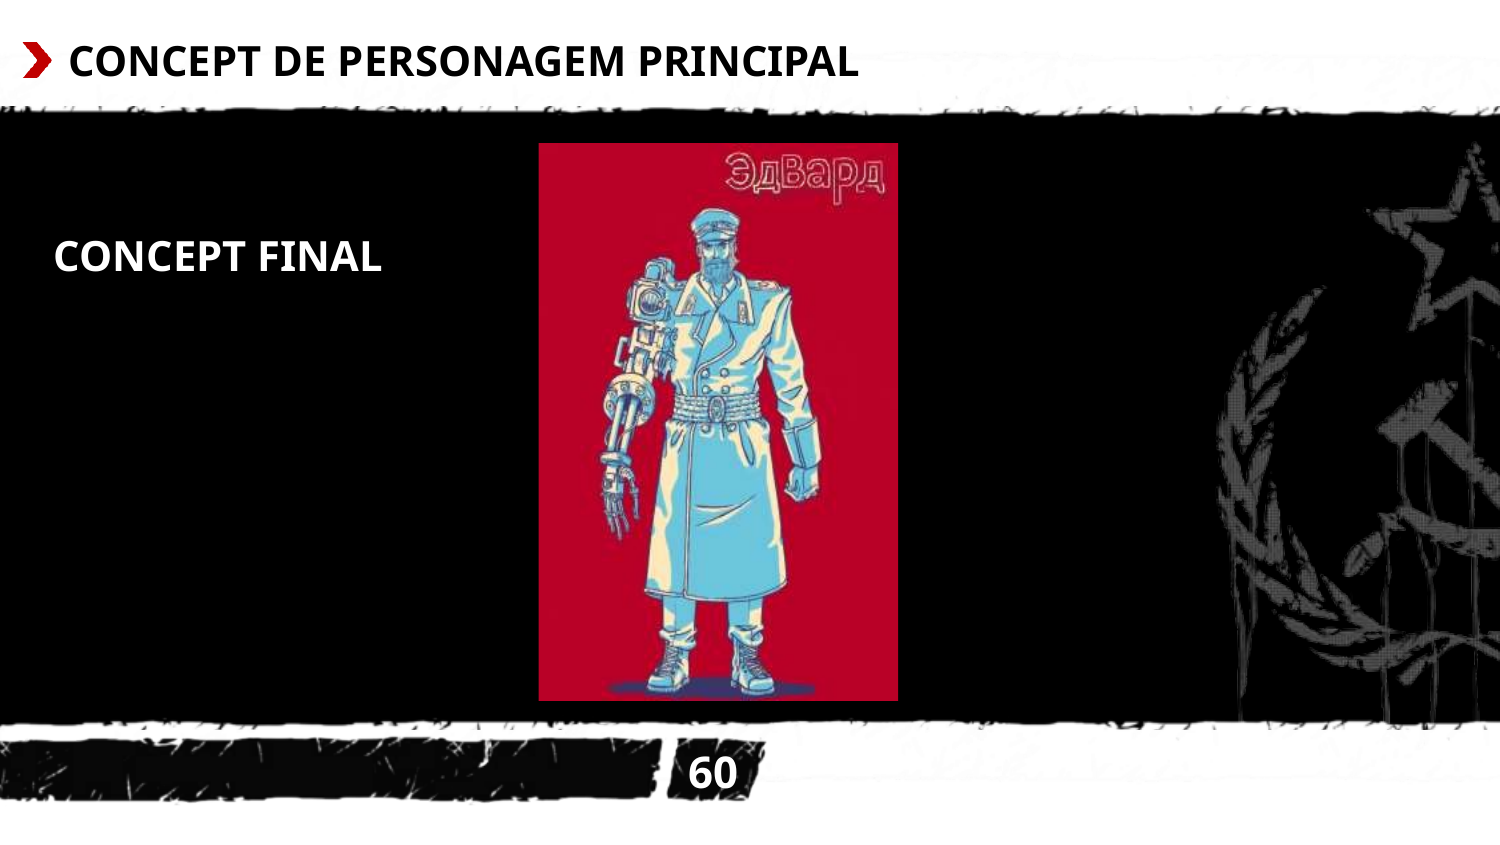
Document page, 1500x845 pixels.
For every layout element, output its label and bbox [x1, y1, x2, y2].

text_box [0, 0, 1500, 845]
text_box [0, 42, 807, 809]
